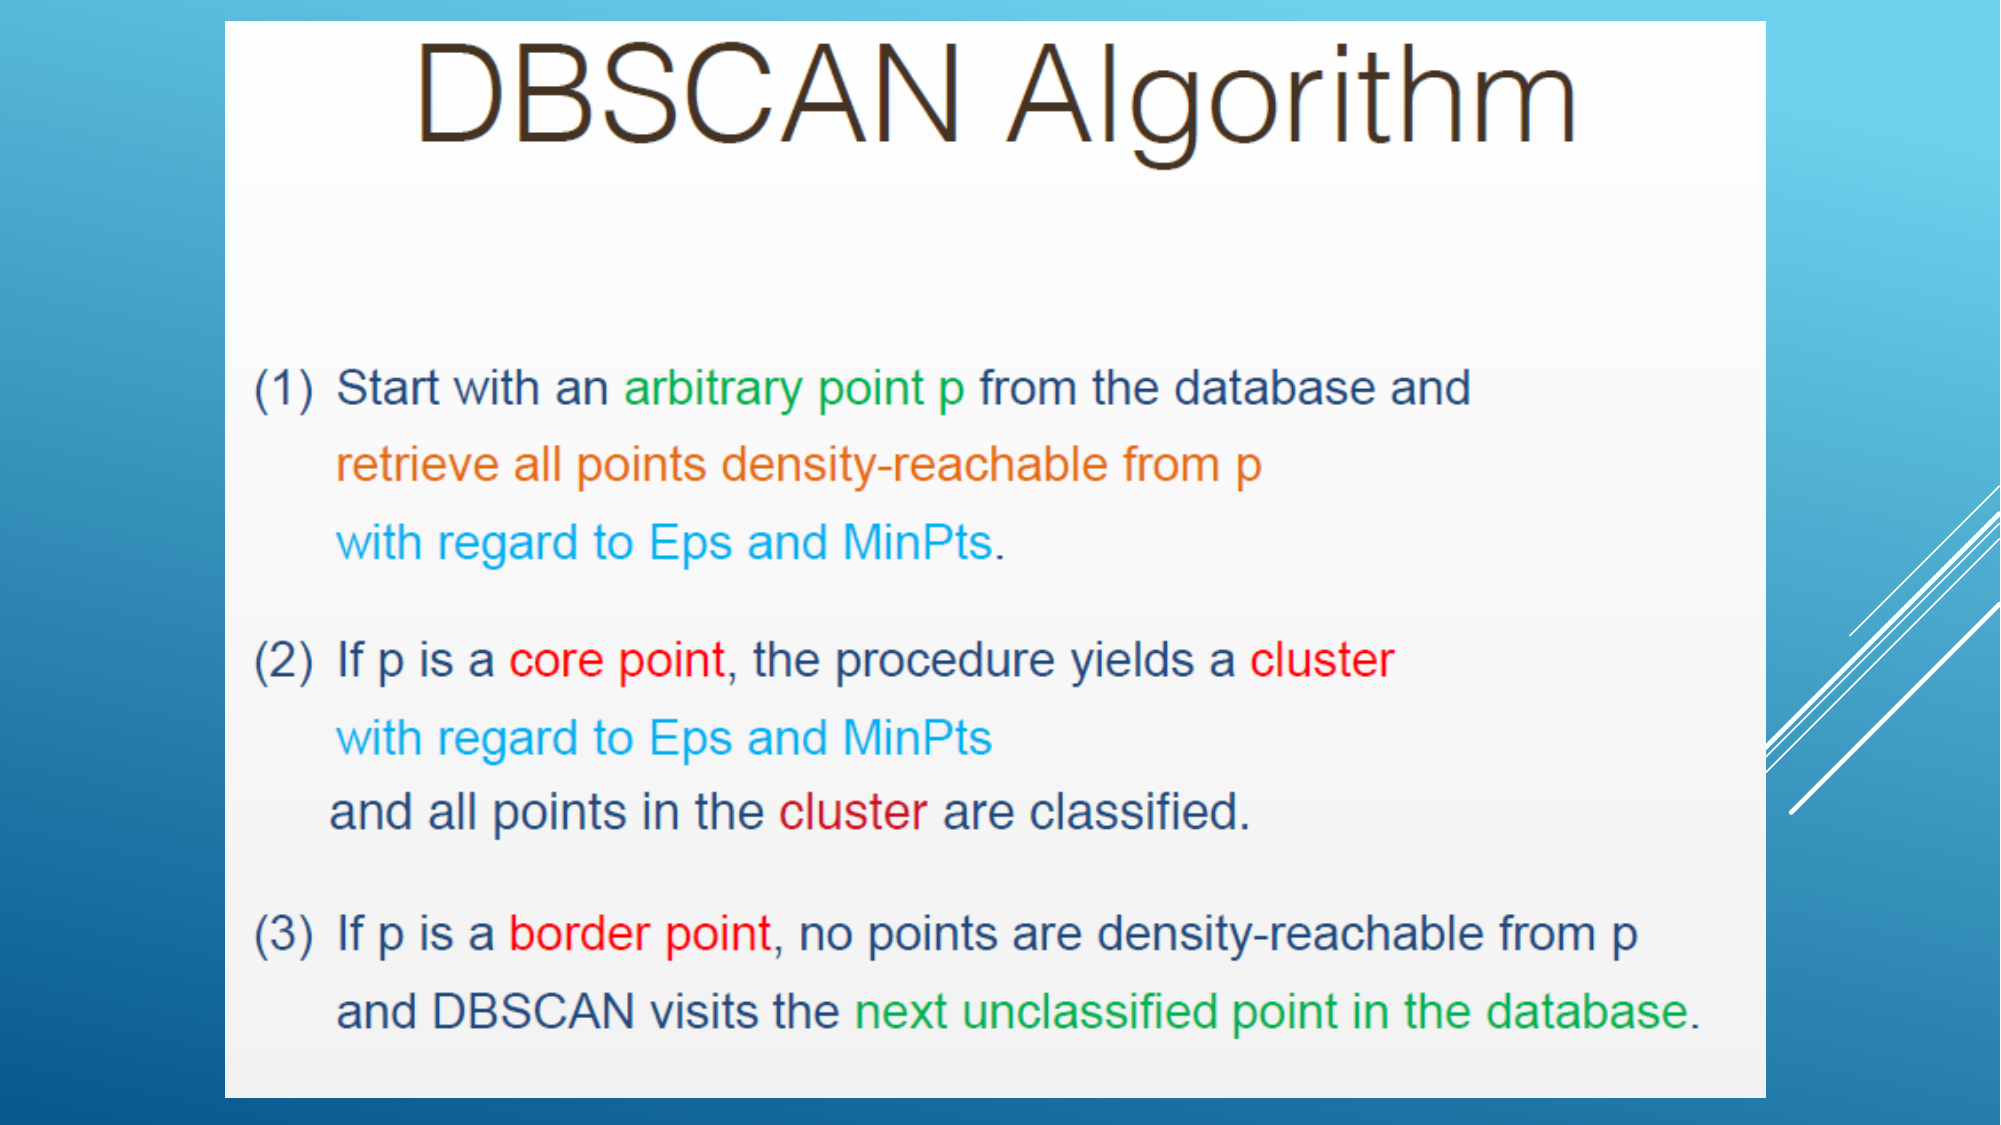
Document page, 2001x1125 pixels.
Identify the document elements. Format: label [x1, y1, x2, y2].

picture [224, 21, 1766, 1098]
